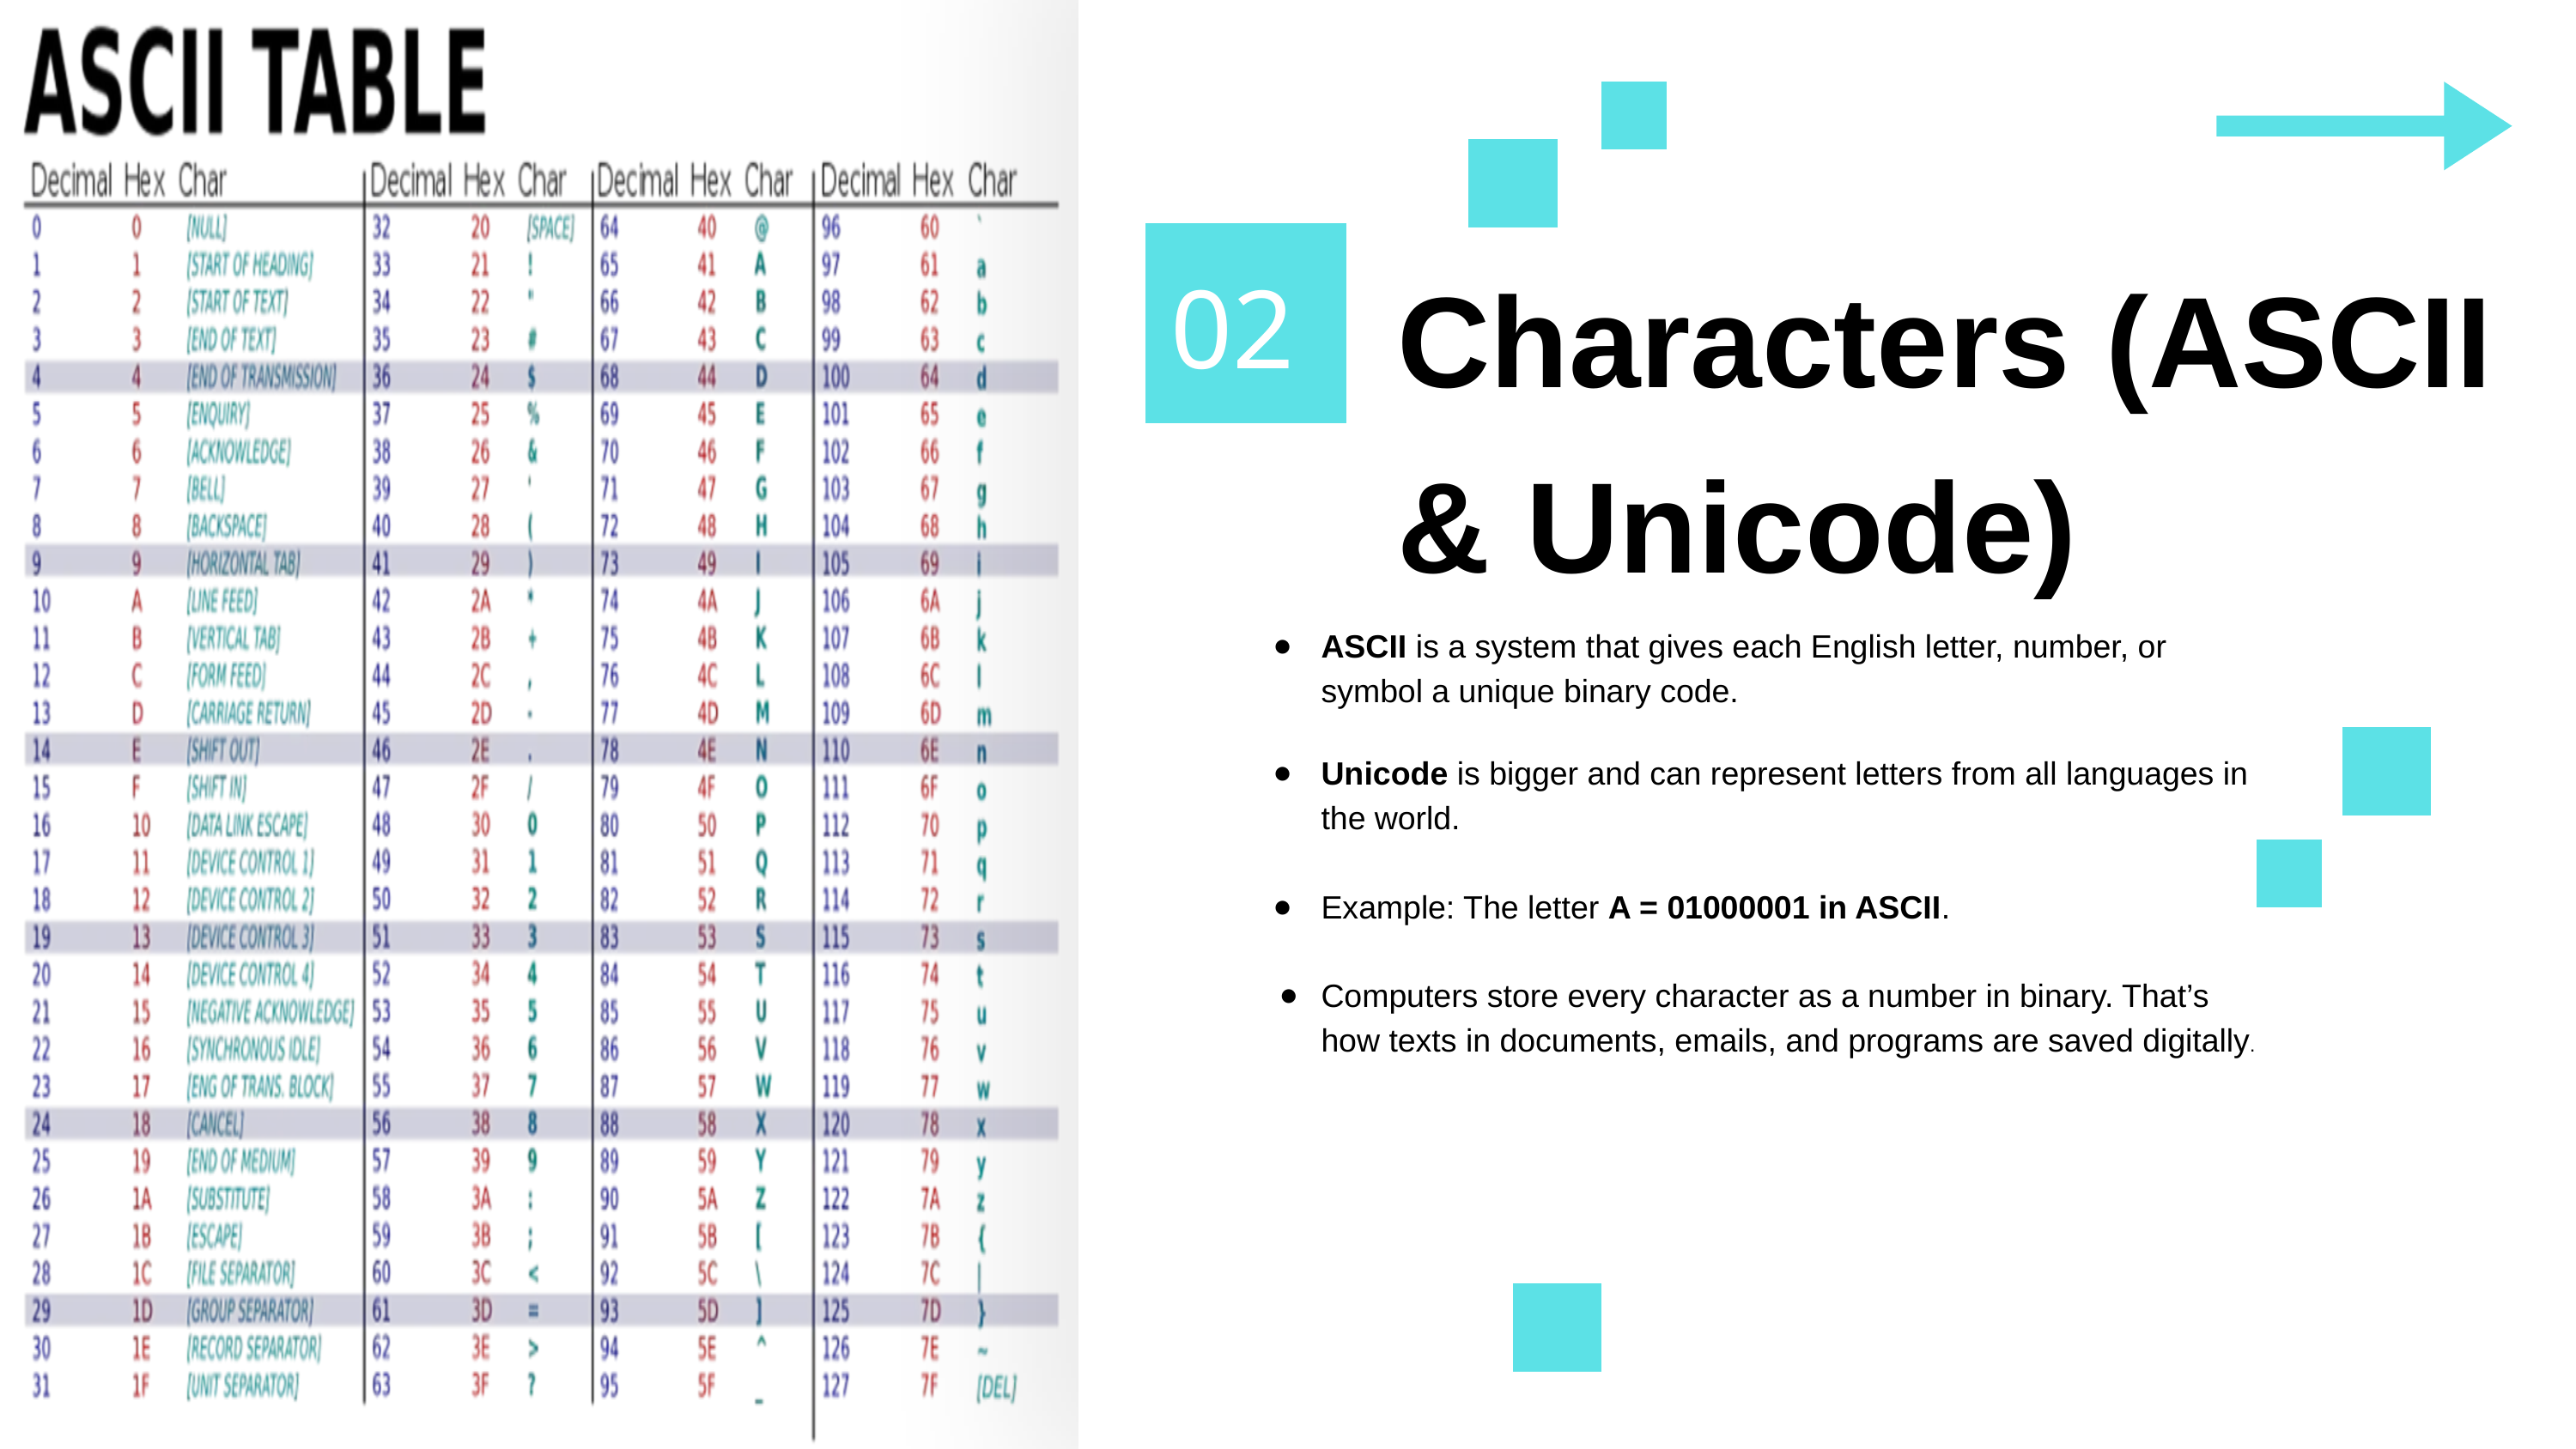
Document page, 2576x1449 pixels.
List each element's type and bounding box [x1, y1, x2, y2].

text_box [1512, 1258, 1602, 1373]
text_box [1601, 56, 1668, 150]
text_box [2216, 81, 2512, 171]
text_box [2342, 700, 2432, 816]
text_box [1468, 113, 1558, 228]
text_box [1079, 0, 2576, 1449]
text_box [2256, 813, 2322, 907]
text_box [1145, 197, 1346, 424]
picture [0, 0, 1078, 1449]
